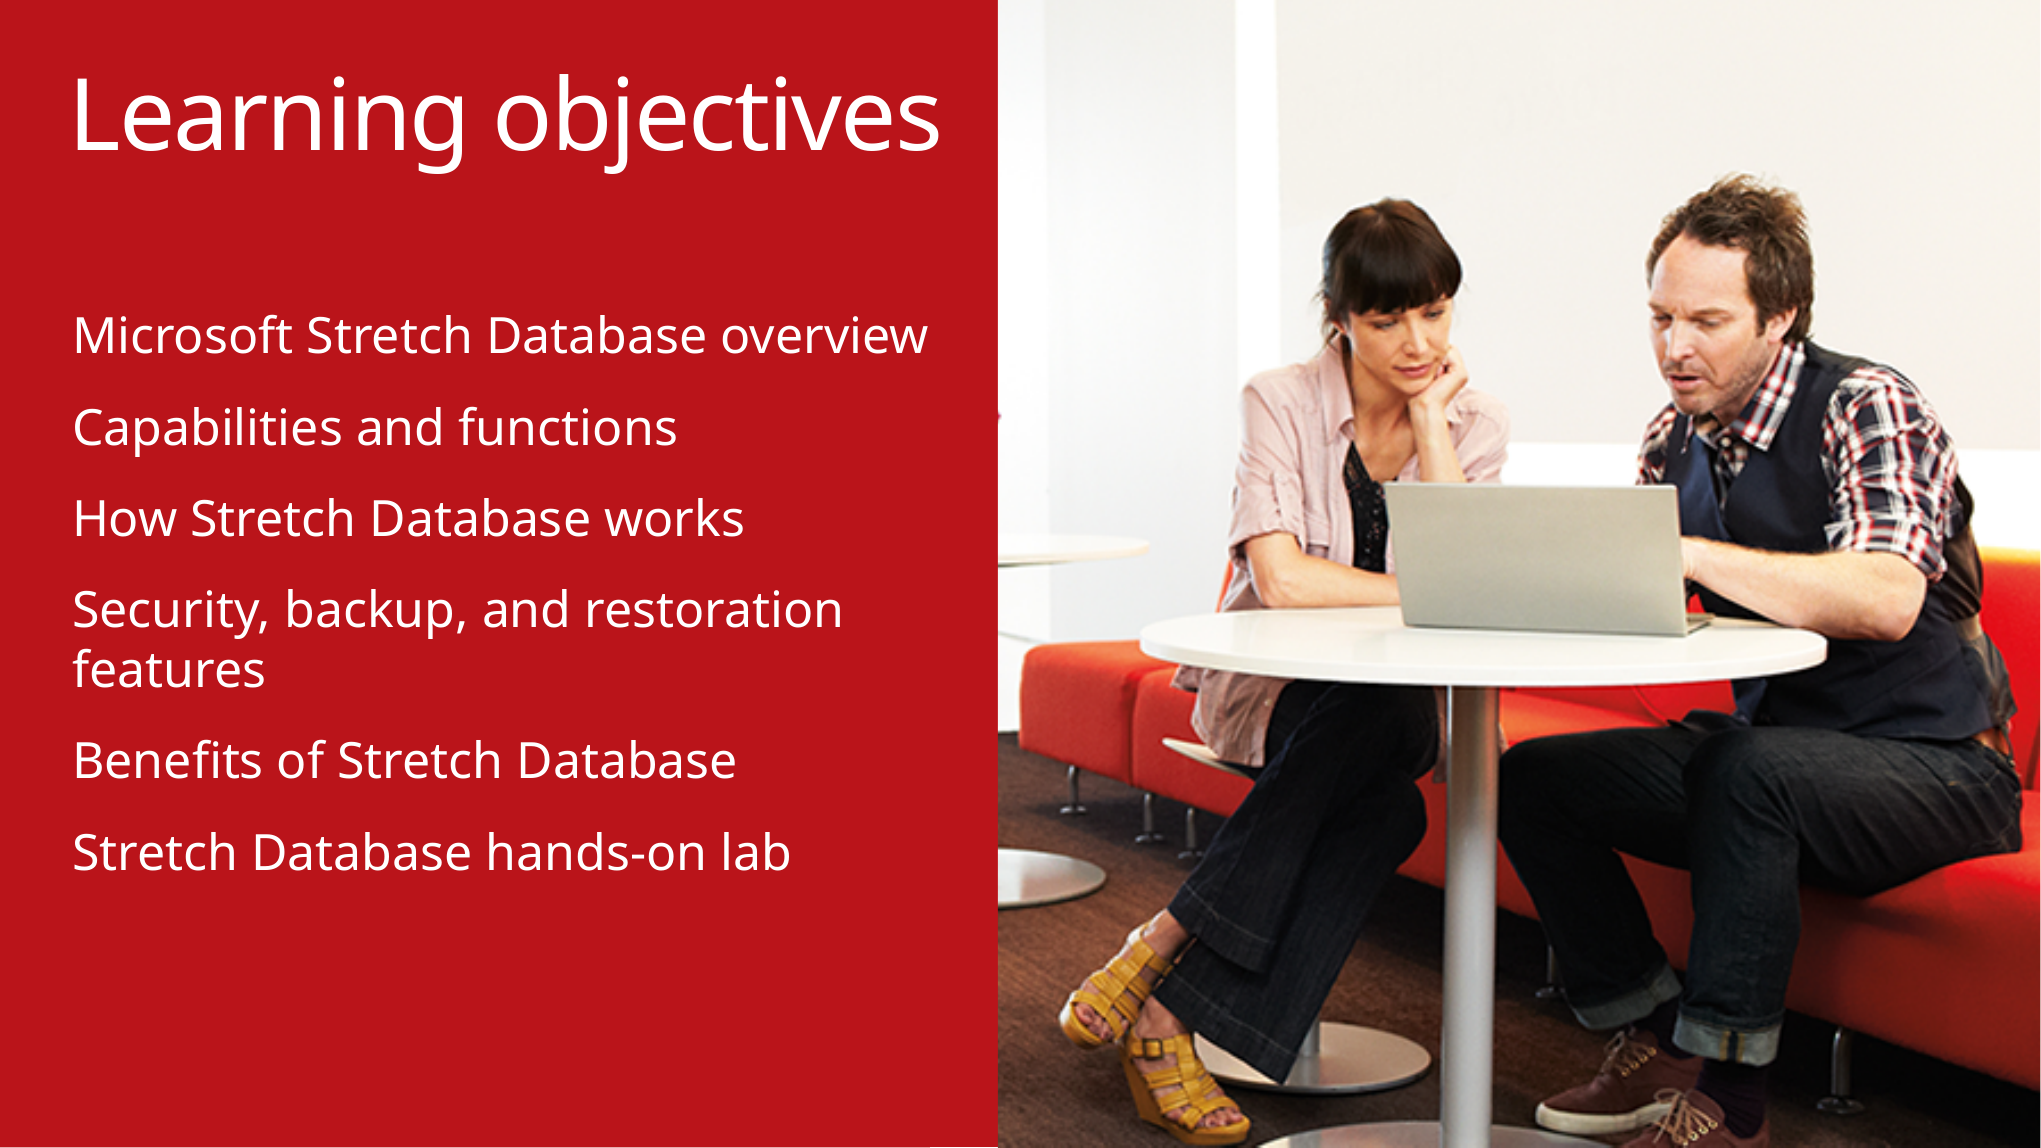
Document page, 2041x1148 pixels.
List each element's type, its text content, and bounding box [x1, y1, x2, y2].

picture [997, 0, 2041, 1148]
list Microsoft Stretch Database overview Capabilities and functions How Stretch Database works Security, backup, and restoration features Benefits of Stretch Database Stretch Database hands-on lab [48, 289, 982, 841]
text_box [0, 0, 931, 1148]
text_box Learning objectives [45, 48, 997, 200]
